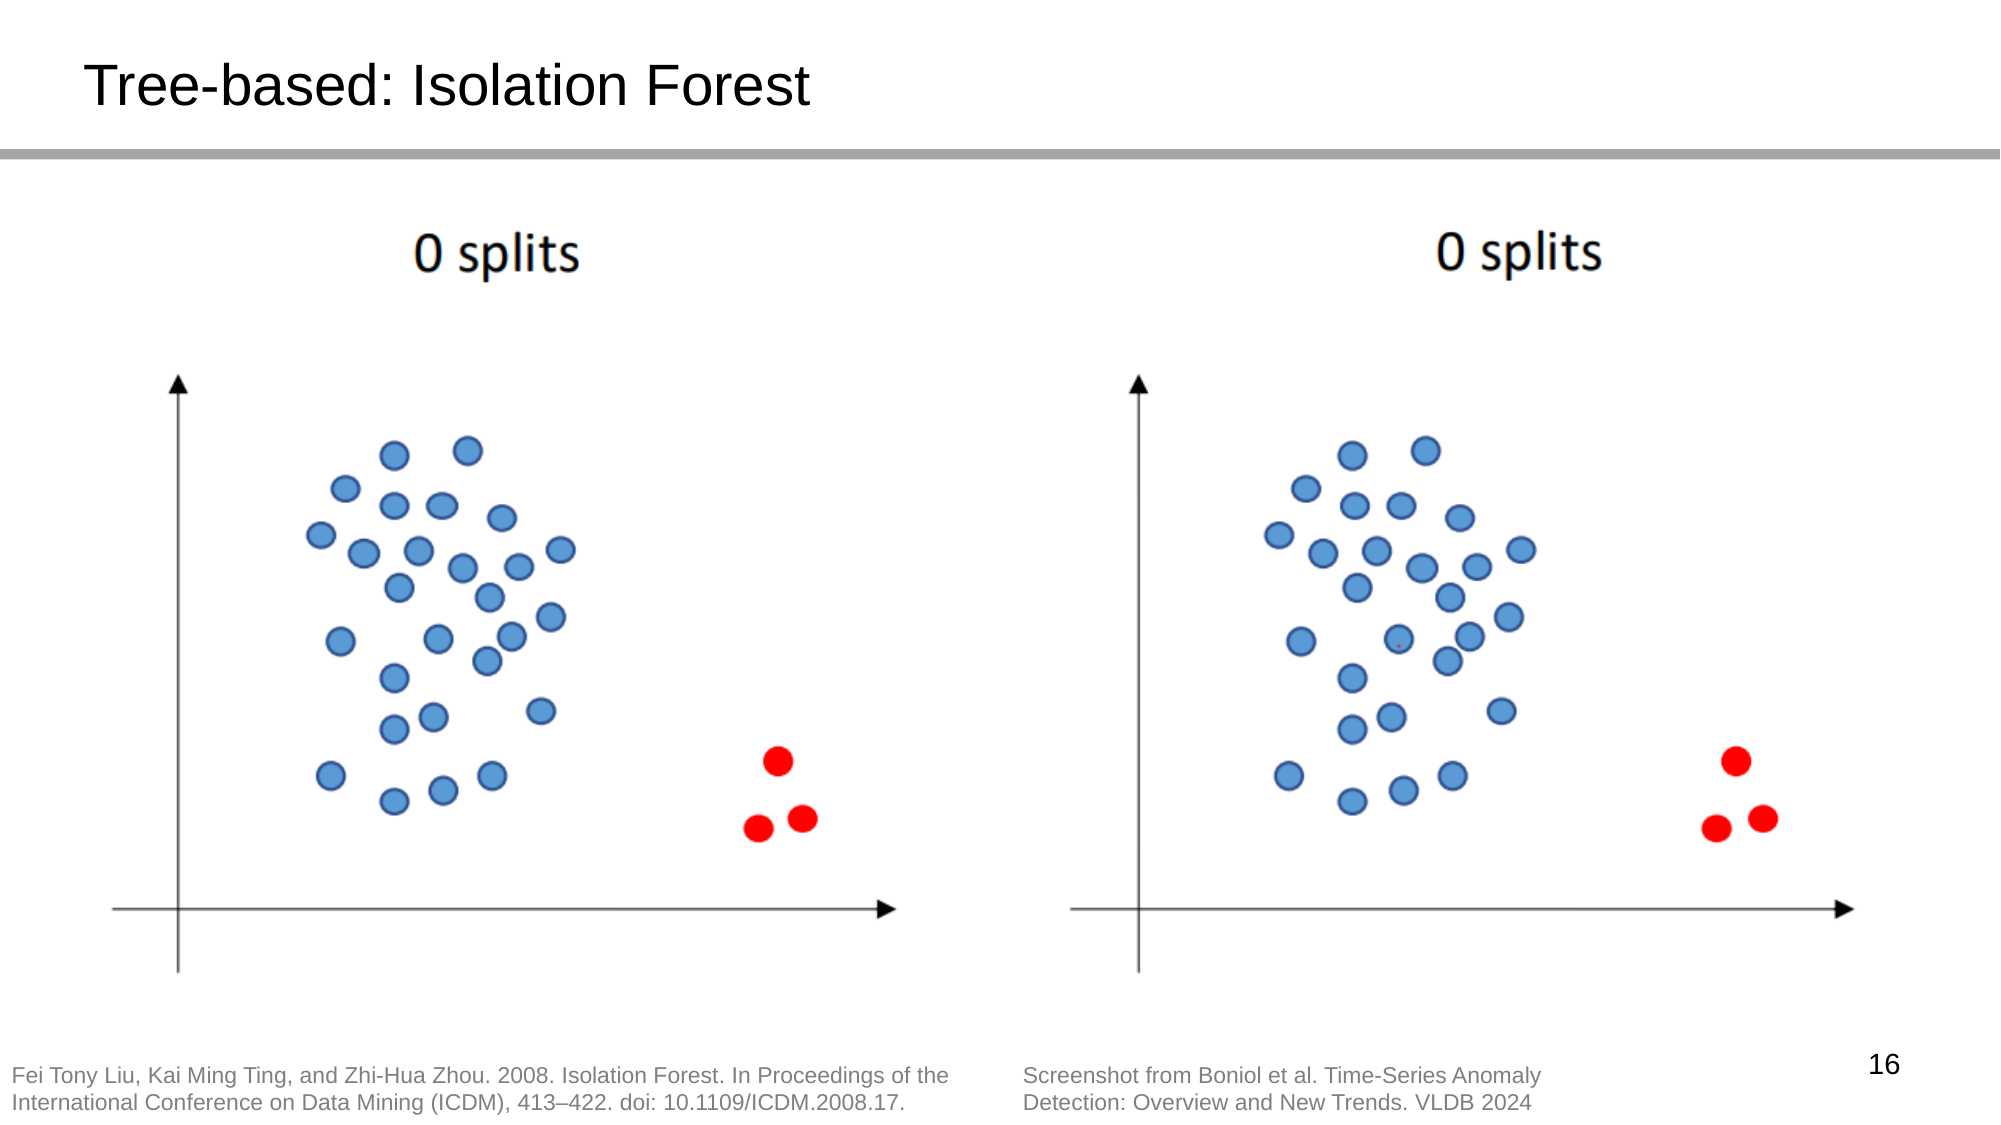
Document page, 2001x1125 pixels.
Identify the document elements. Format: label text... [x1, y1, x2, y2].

picture [99, 172, 1901, 1005]
title Tree-based: Isolation Forest [68, 31, 1932, 128]
slide_number ‹#› [1853, 1019, 1974, 1106]
text_box Screenshot from Boniol et al. Time-Series Anomaly Detection: Overview and New Trends. VLDB 2024 [1011, 1049, 1572, 1125]
text_box Fei Tony Liu, Kai Ming Ting, and Zhi-Hua Zhou. 2008. Isolation Forest. In Proceedings of the International Conference on Data Mining (ICDM), 413–422. doi: 10.1109/ICDM.2008.17. [0, 1051, 1011, 1125]
